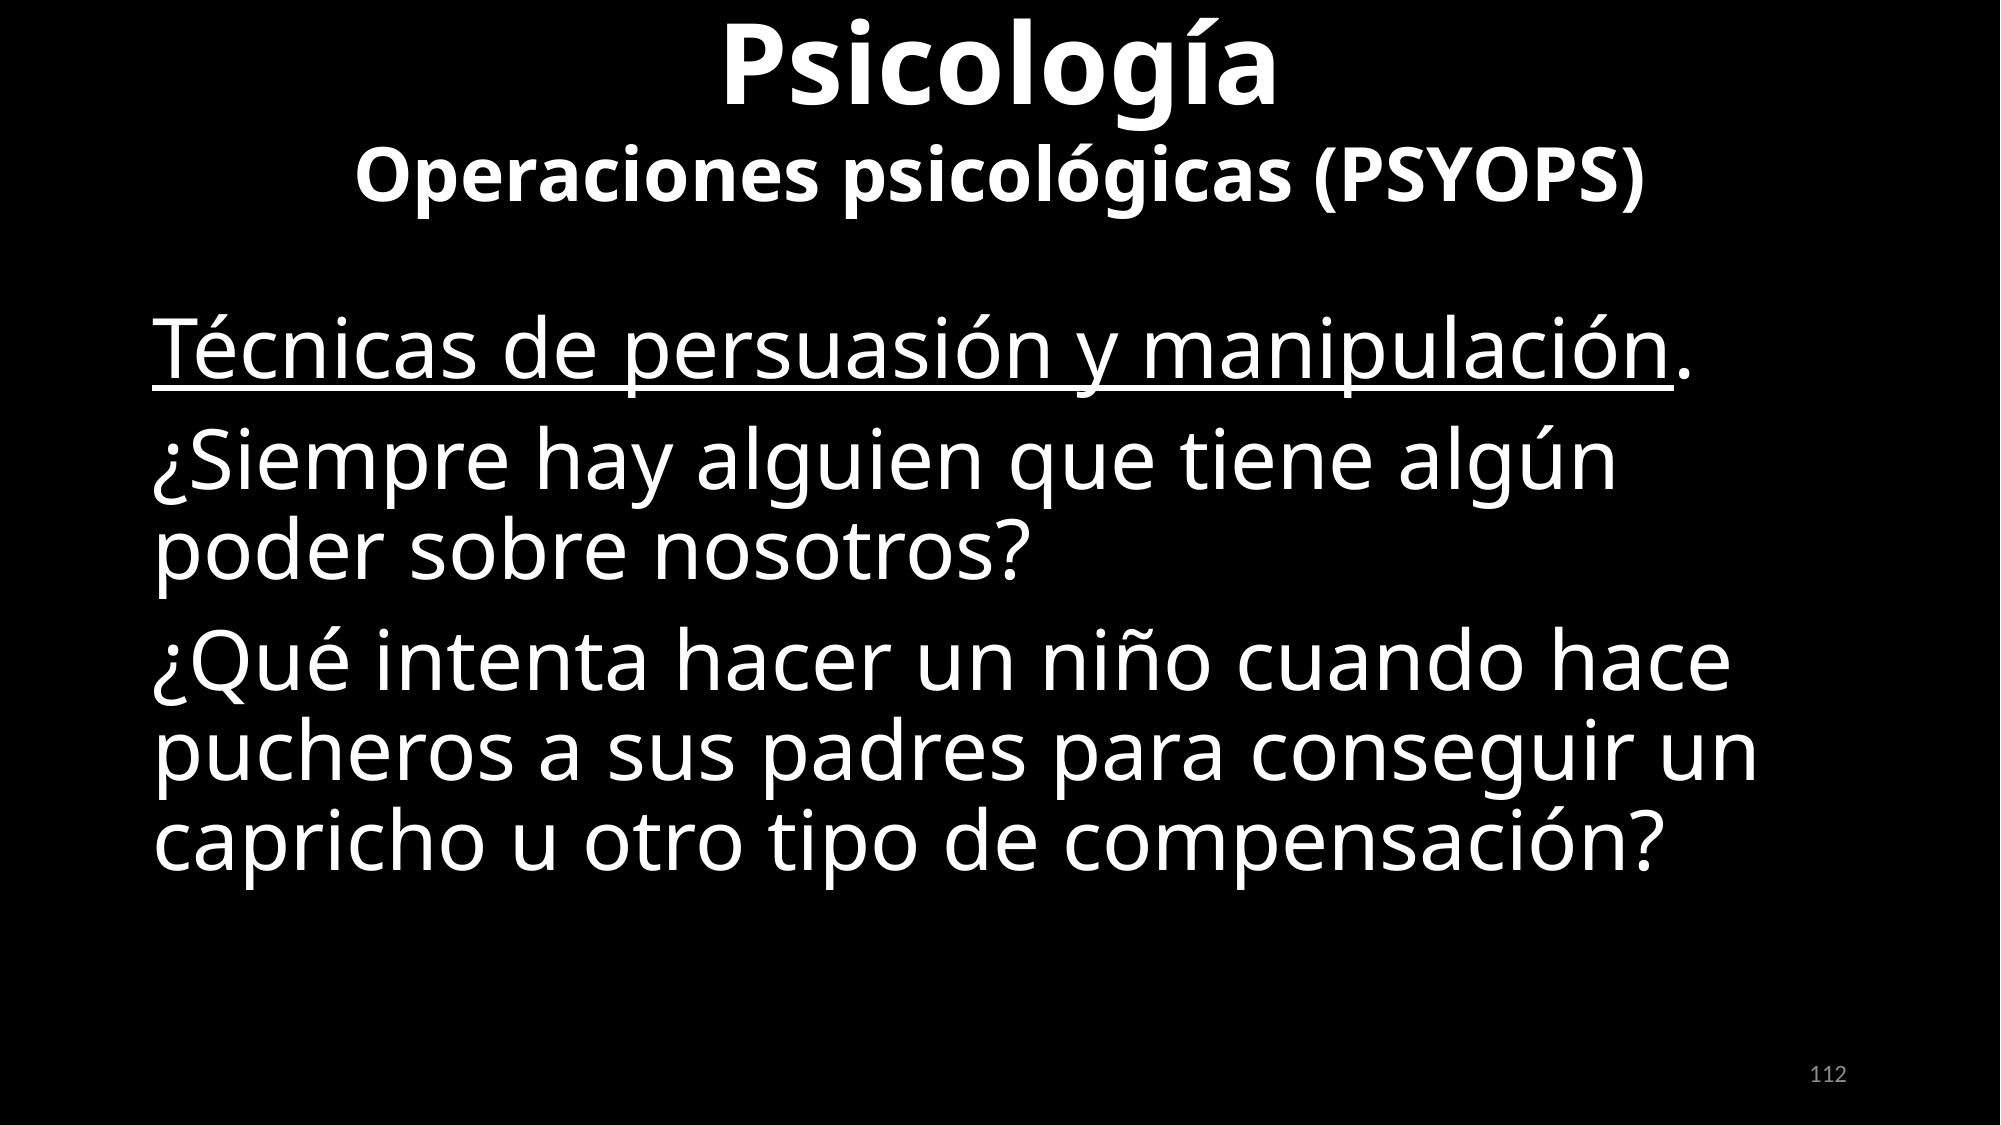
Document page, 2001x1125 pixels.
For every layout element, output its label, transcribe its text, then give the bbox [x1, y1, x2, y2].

list Técnicas de persuasión y manipulación. ¿Siempre hay alguien que tiene algún poder sobre nosotros? ¿Qué intenta hacer un niño cuando hace pucheros a sus padres para conseguir un capricho u otro tipo de compensación? [137, 315, 1863, 1014]
text_box Psicología Operaciones psicológicas (PSYOPS) [0, 0, 2000, 315]
slide_number 112 [1412, 1042, 1863, 1103]
